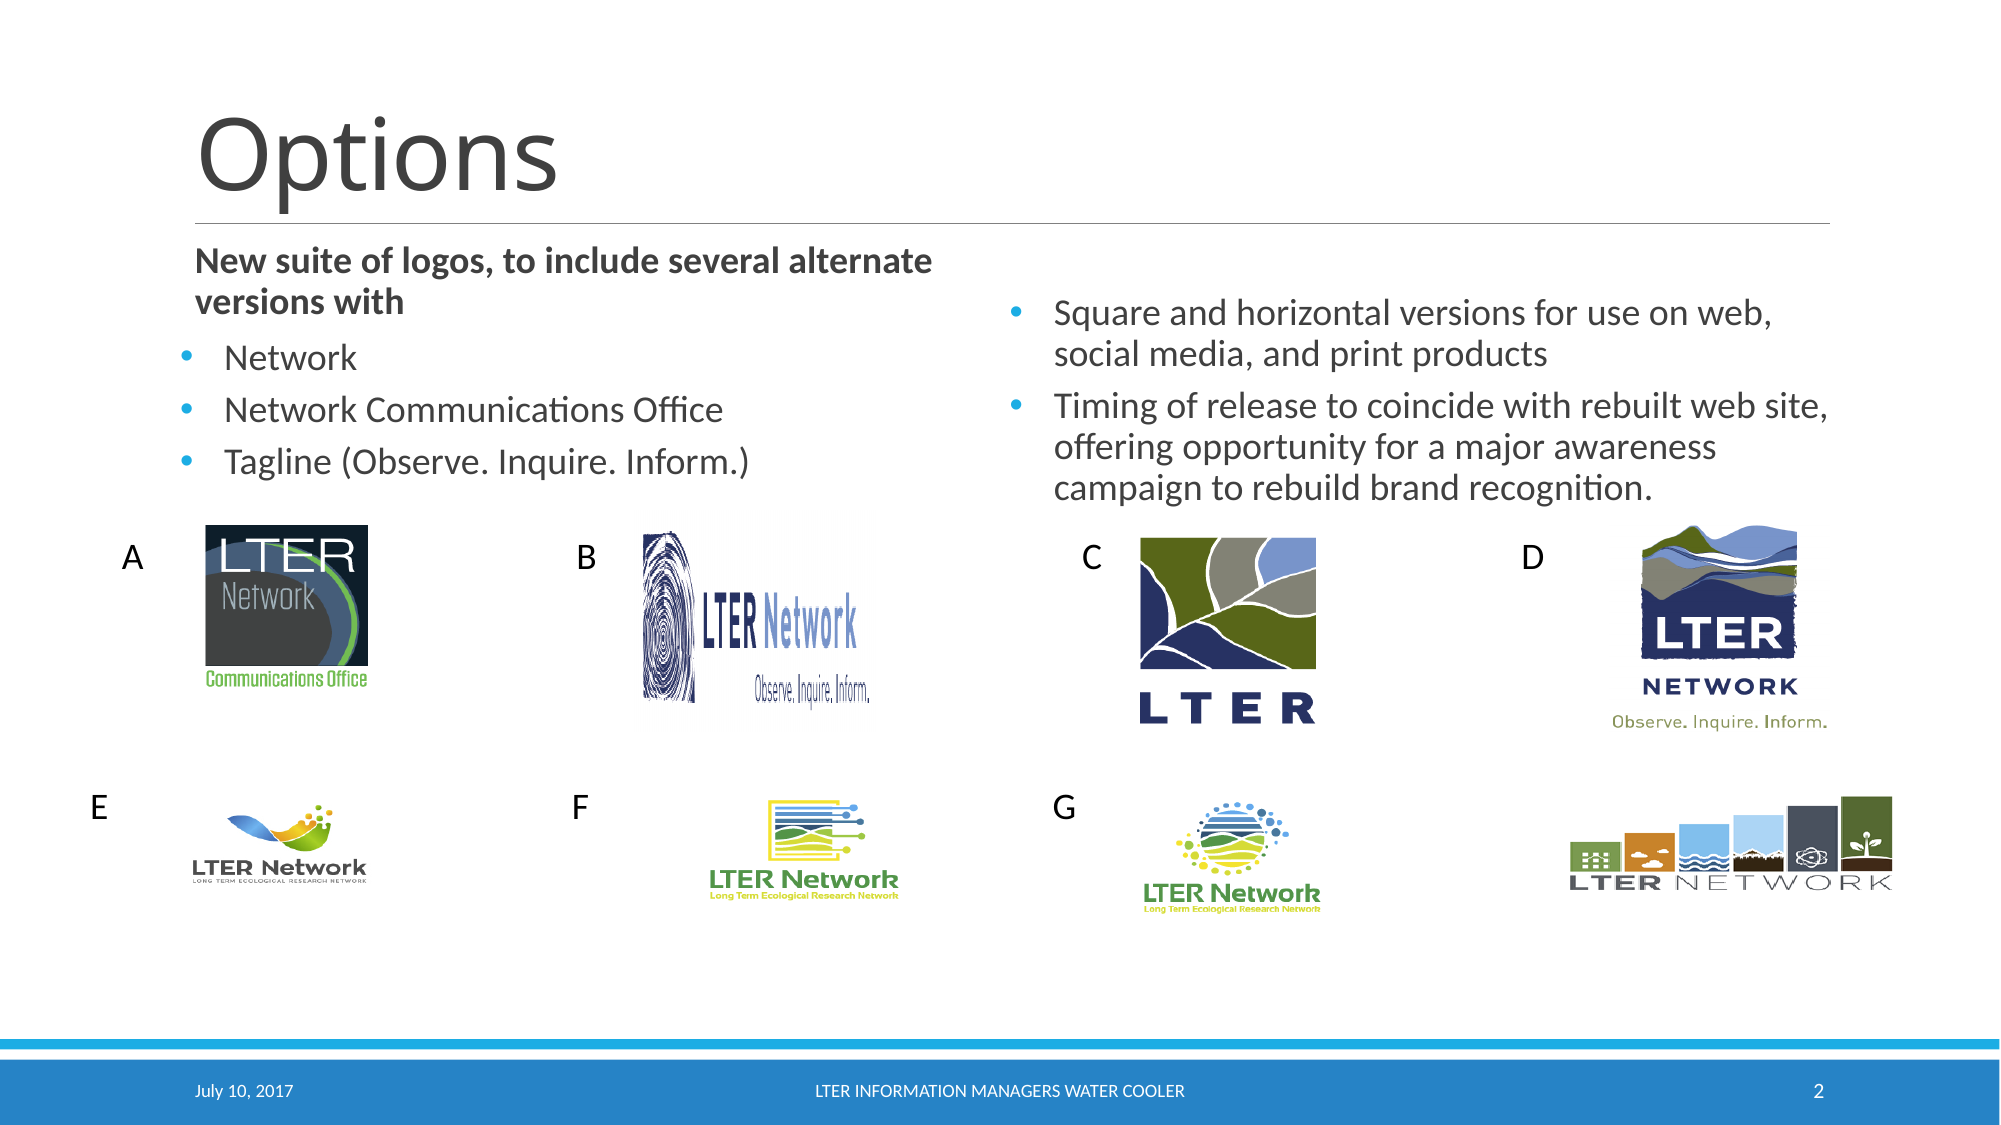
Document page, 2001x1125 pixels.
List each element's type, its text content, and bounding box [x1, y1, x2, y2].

text_box G [1037, 774, 1067, 835]
title Options [180, 47, 1830, 219]
picture [1608, 515, 1831, 733]
list New suite of logos, to include several alternate versions with Network Network Communications Office Tagline (Observe. Inquire. Inform.) Square and horizontal versions for use on web, social media, and print products Timing of release to coincide with rebuilt web site, offering opportunity for a major awareness campaign to rebuild brand recognition. [180, 233, 1840, 545]
picture [193, 515, 377, 694]
text_box C [1067, 524, 1118, 585]
picture [631, 510, 976, 967]
text_box A [107, 524, 170, 585]
slide_number 2 [1624, 1059, 1840, 1120]
picture [1522, 747, 1941, 945]
text_box F [557, 774, 605, 835]
picture [1120, 525, 1334, 732]
text_box E [75, 774, 124, 835]
picture [1070, 742, 1393, 973]
text_box B [561, 524, 605, 585]
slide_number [180, 1059, 586, 1120]
picture [128, 747, 425, 948]
footer LTER Information Managers Water Cooler [604, 1059, 1396, 1120]
text_box D [1506, 524, 1568, 585]
